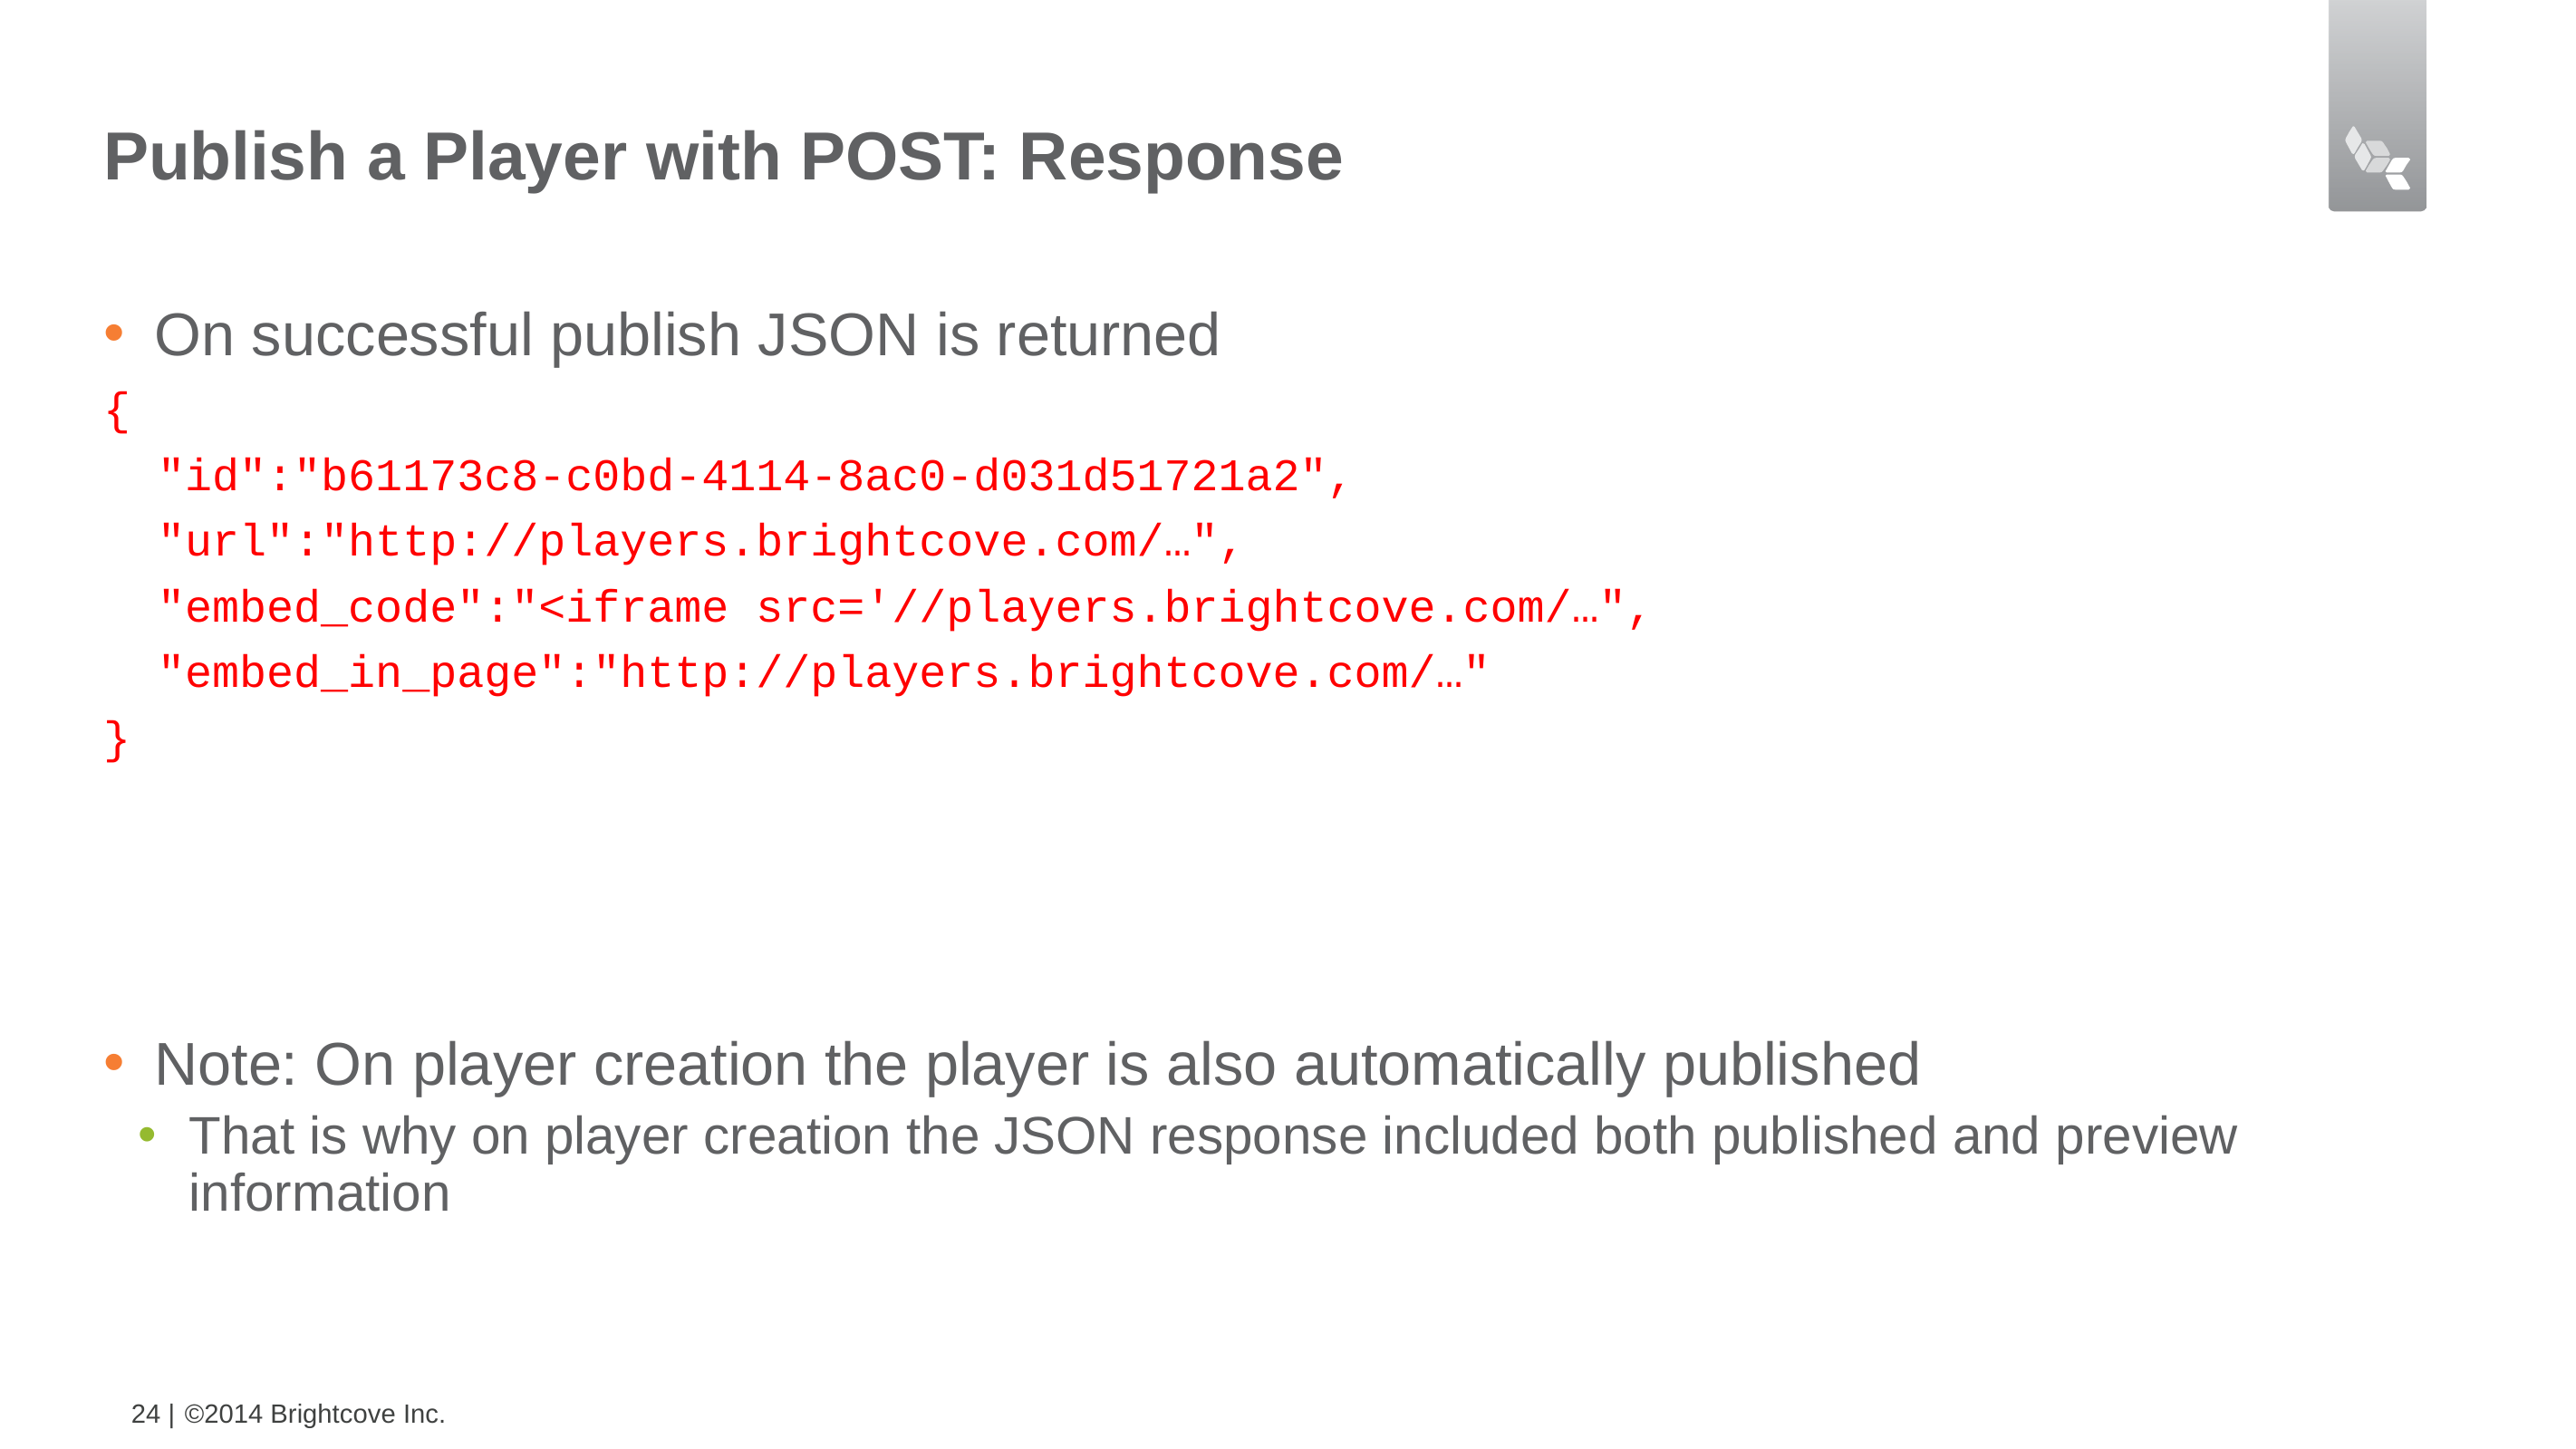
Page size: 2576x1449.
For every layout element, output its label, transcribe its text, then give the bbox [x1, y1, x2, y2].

title Publish a Player with POST: Response [80, 44, 2270, 260]
footer ©2014 Brightcove Inc. [189, 1374, 988, 1449]
slide_number 24 | [88, 1374, 189, 1449]
list On successful publish JSON is returned { "id":"b61173c8-c0bd-4114-8ac0-d031d51721a2", "url":"http://players.brightcove.com/…", "embed_code":"<iframe src='//players.brightcove.com/…", "embed_in_page":"http://players.brightcove.com/…" } Note: On player creation the player is also automatically published That is why on player creation the JSON response included both published and preview information [80, 284, 2441, 1302]
